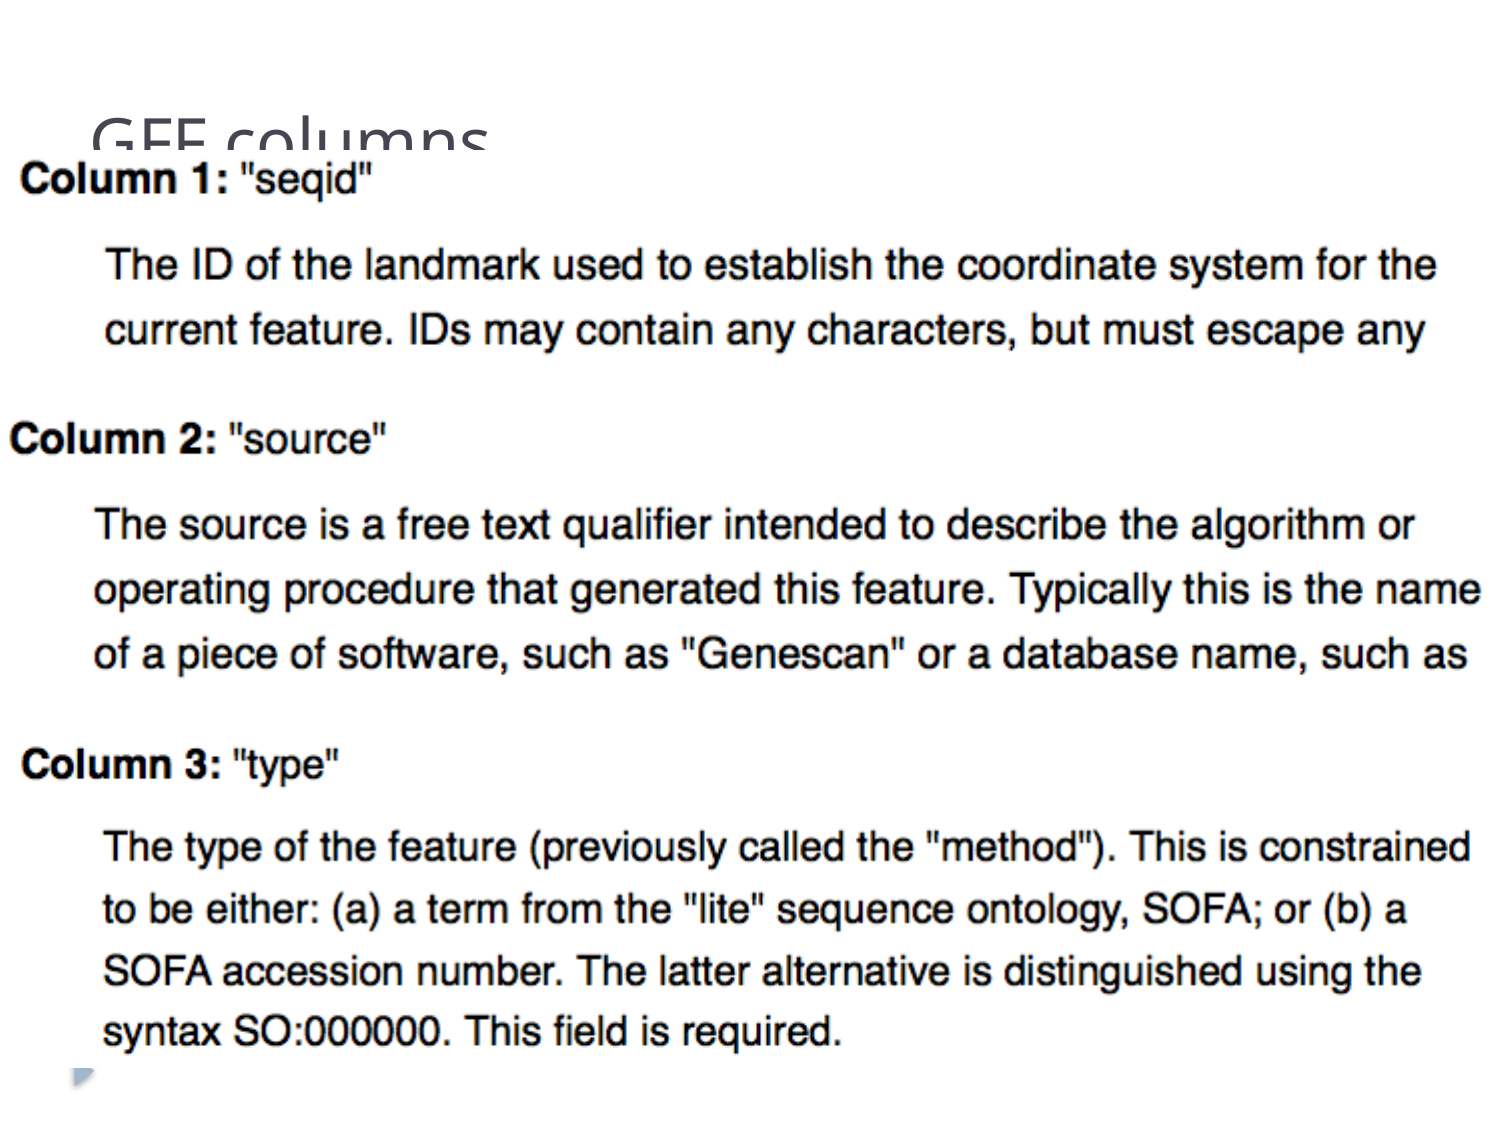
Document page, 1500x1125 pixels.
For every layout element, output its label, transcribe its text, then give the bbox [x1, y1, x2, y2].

picture [0, 150, 1484, 368]
title GFF columns [75, 0, 1425, 150]
picture [0, 400, 1500, 696]
picture [0, 733, 1500, 1068]
